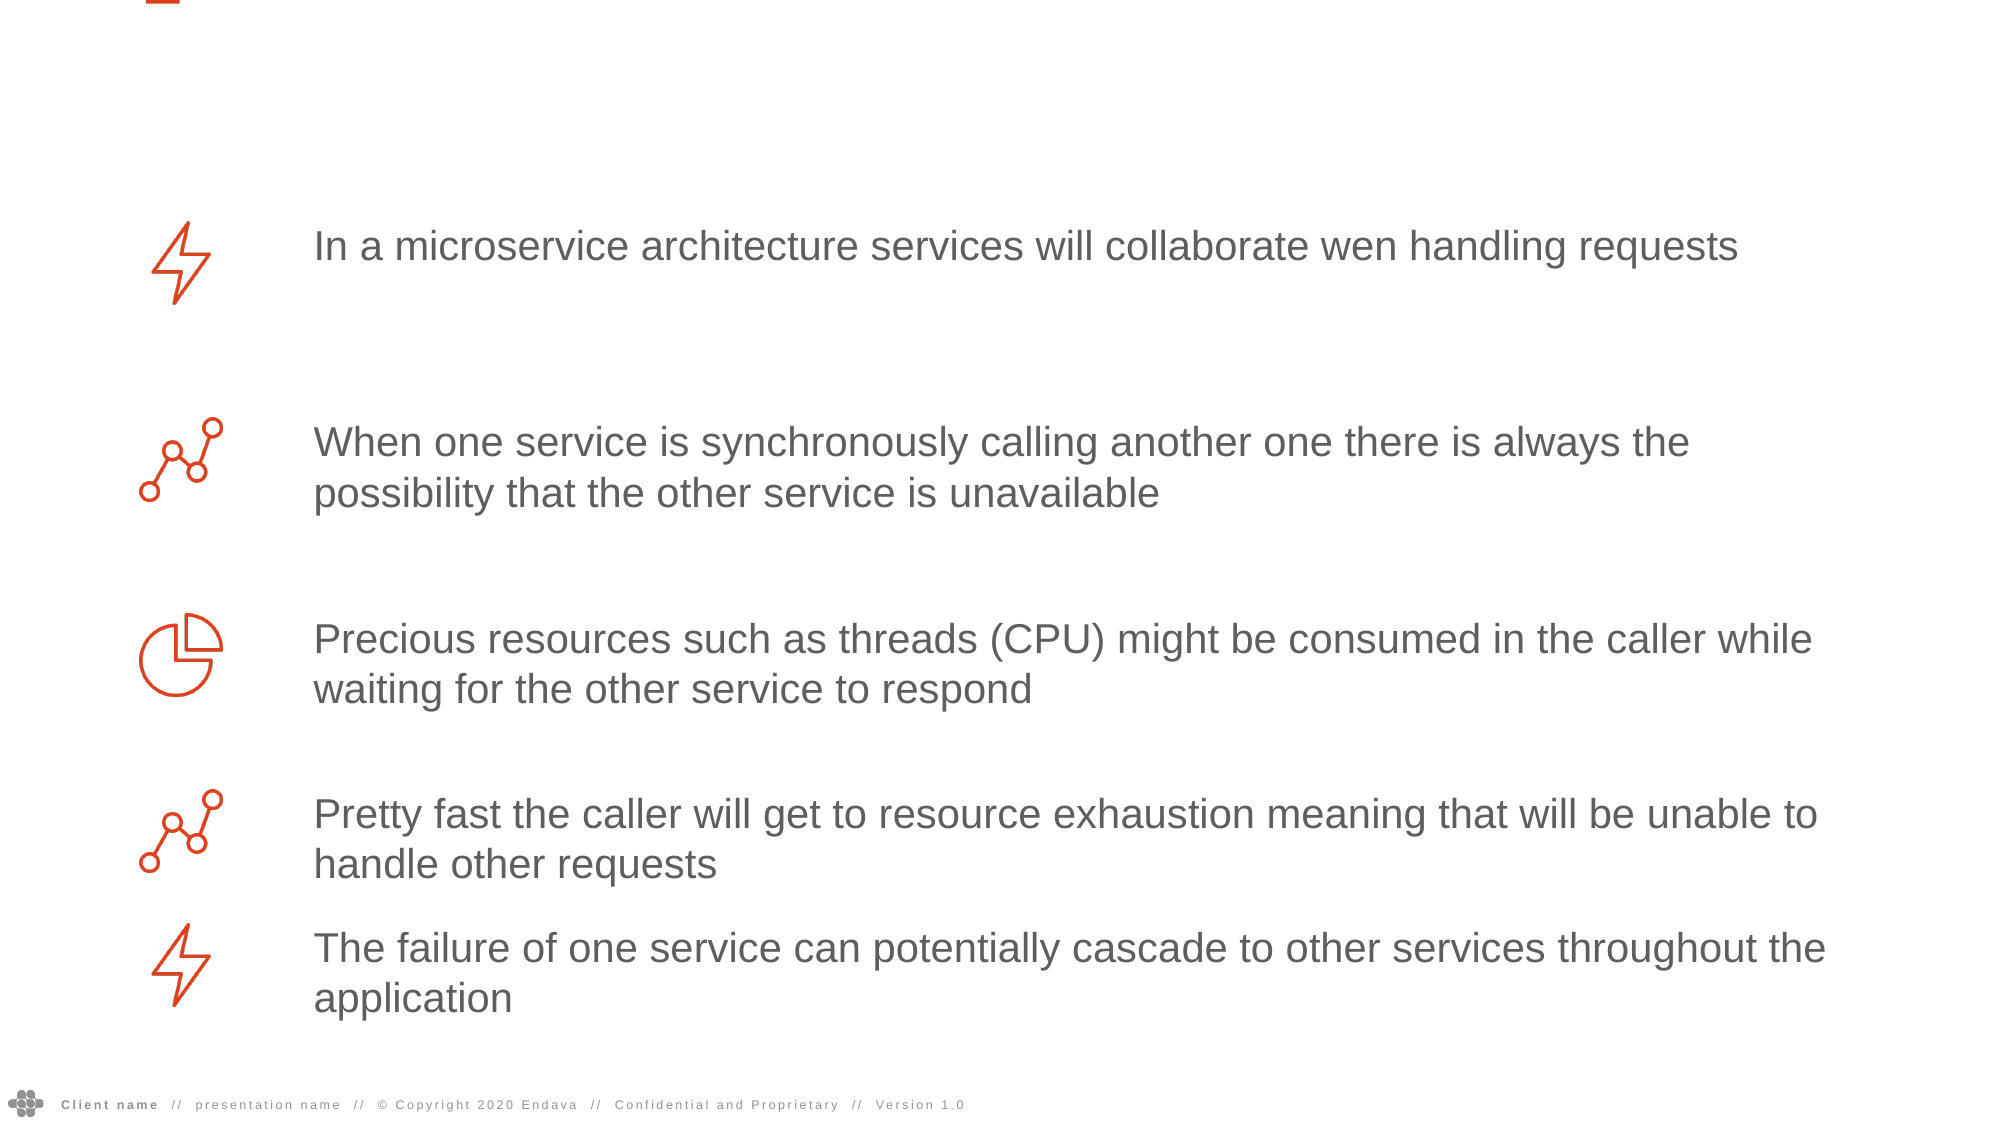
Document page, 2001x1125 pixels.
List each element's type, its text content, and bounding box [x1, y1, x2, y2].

text_box In a microservice architecture services will collaborate wen handling requests [307, 212, 1822, 275]
text_box Precious resources such as threads (CPU) might be consumed in the caller while waiting for the other service to respond [307, 606, 1822, 718]
text_box When one service is synchronously calling another one there is always the possibility that the other service is unavailable [307, 409, 1861, 522]
text_box The failure of one service can potentially cascade to other services throughout the application [307, 914, 1861, 1027]
picture [139, 789, 224, 873]
picture [139, 613, 224, 698]
picture [139, 417, 224, 502]
picture [139, 221, 224, 305]
text_box Pretty fast the caller will get to resource exhaustion meaning that will be unable to handle other requests [307, 780, 1893, 893]
picture [139, 923, 224, 1007]
